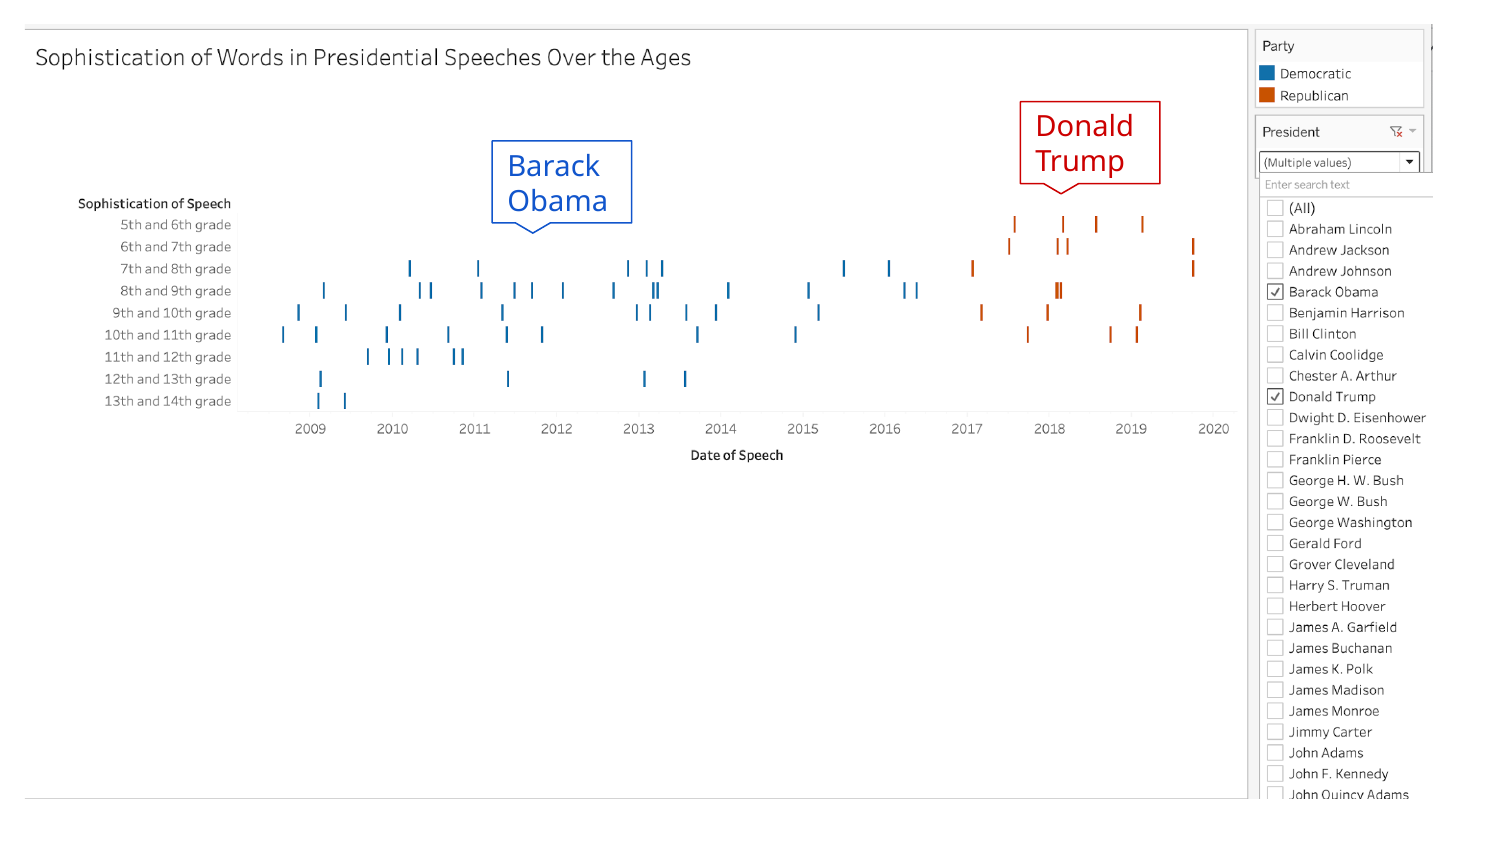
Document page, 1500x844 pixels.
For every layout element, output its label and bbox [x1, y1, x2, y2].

picture [24, 24, 1434, 799]
